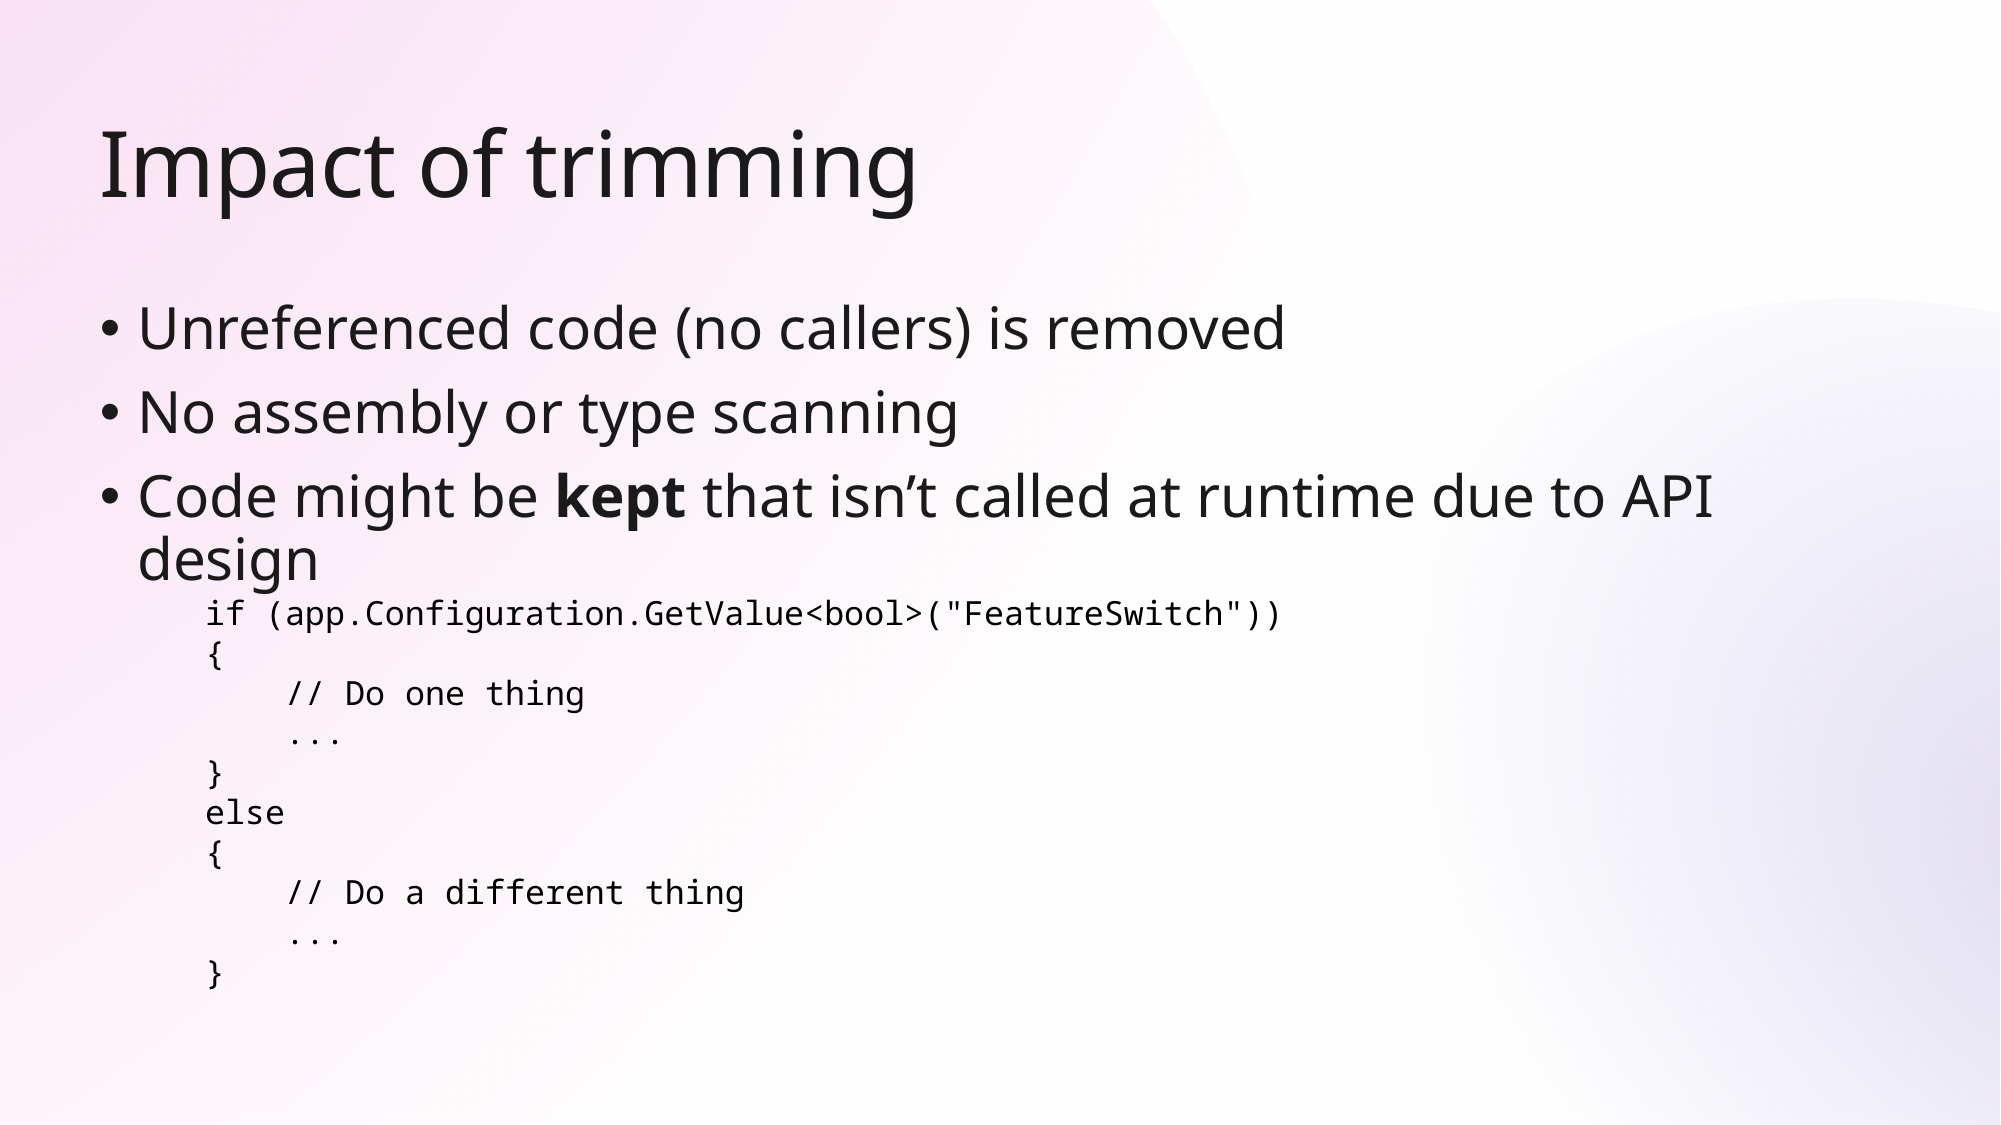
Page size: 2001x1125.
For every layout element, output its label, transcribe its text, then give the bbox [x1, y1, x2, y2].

text_box if (app.Configuration.GetValue<bool>("FeatureSwitch")) { // Do one thing ... } else { // Do a different thing ... } [190, 584, 1554, 999]
title Impact of trimming [99, 99, 1900, 235]
list Unreferenced code (no callers) is removed No assembly or type scanning Code might be kept that isn’t called at runtime due to API design [99, 299, 1900, 1025]
picture [0, 0, 2001, 1125]
